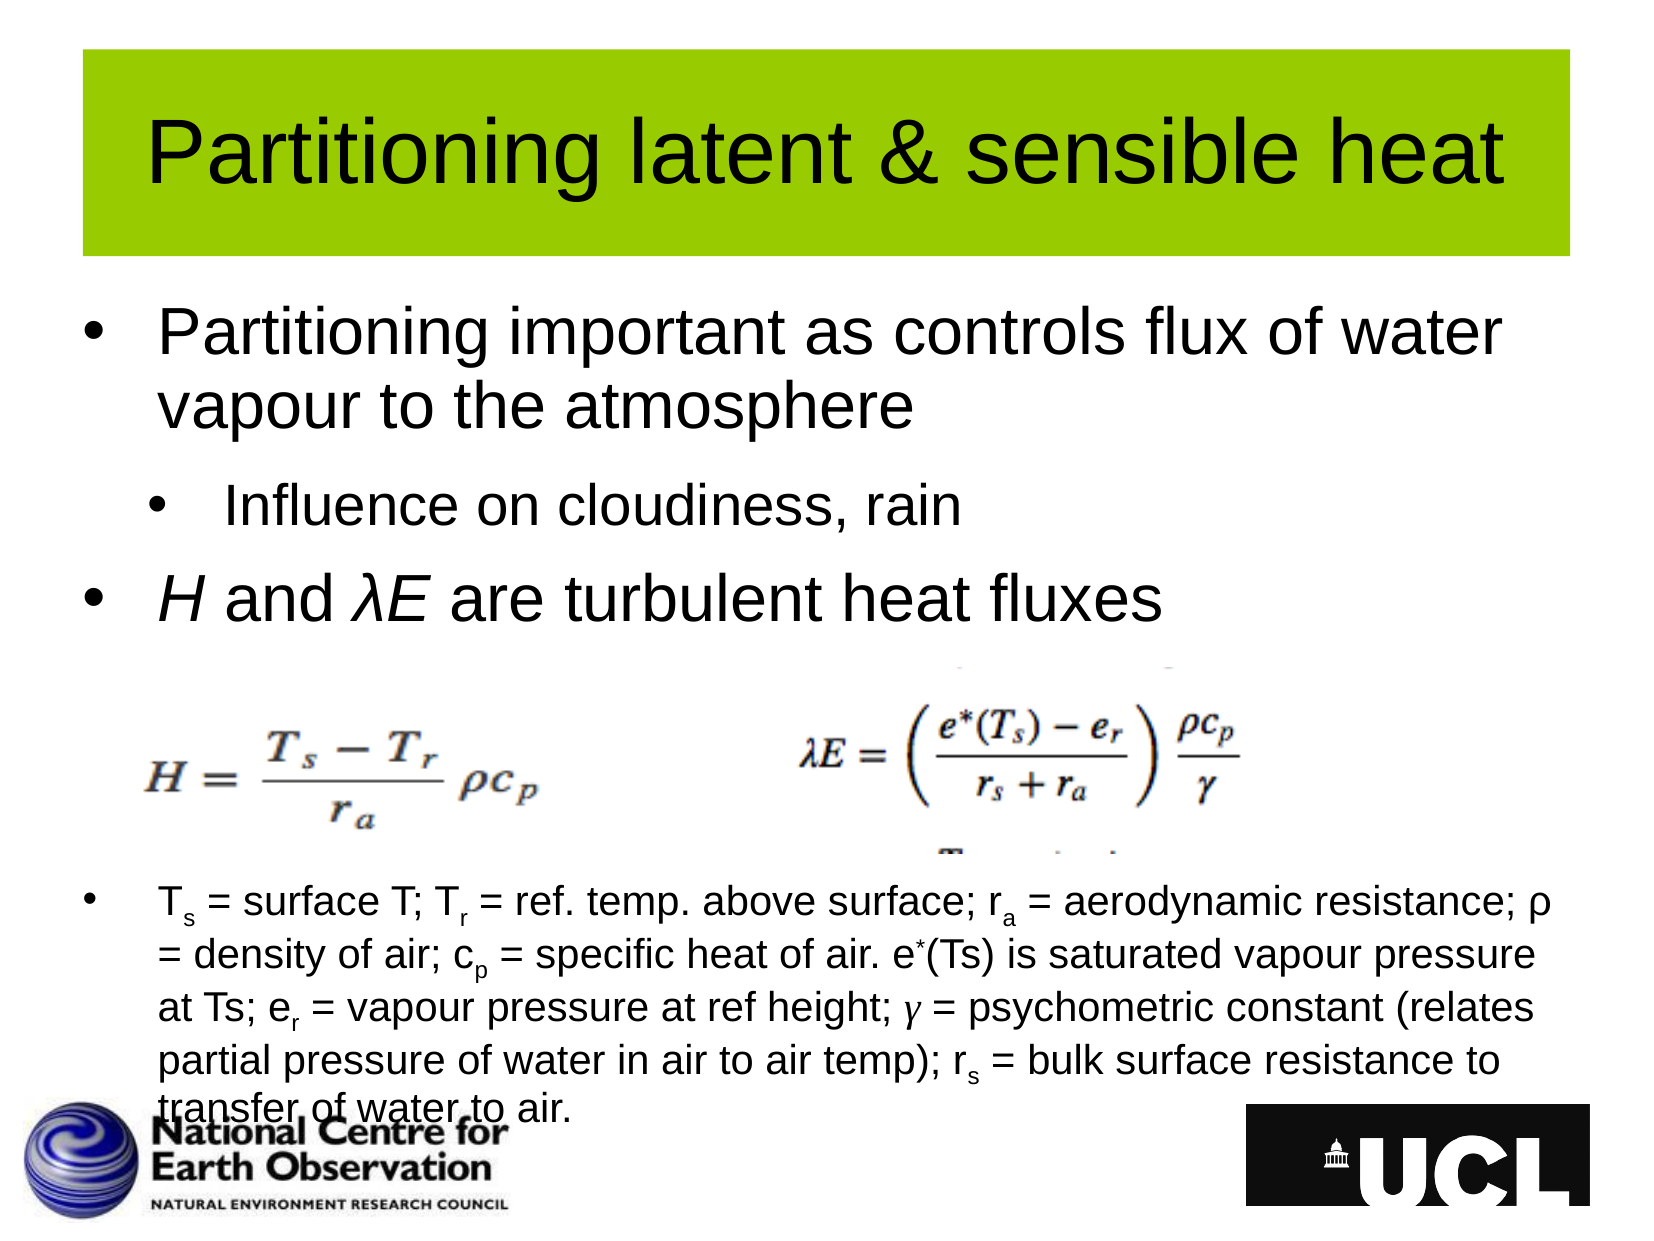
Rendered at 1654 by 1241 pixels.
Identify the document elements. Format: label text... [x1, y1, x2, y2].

picture [70, 668, 615, 877]
list Partitioning important as controls flux of water vapour to the atmosphere Influence on cloudiness, rain H and λE are turbulent heat fluxes Ts = surface T; Tr = ref. temp. above surface; ra = aerodynamic resistance; ρ = density of air; cp = specific heat of air. e*(Ts) is saturated vapour pressure at Ts; er = vapour pressure at ref height; γ = psychometric constant (relates partial pressure of water in air to air temp); rs = bulk surface resistance to transfer of water to air. [82, 290, 1571, 1109]
picture [1246, 1104, 1590, 1206]
picture [755, 666, 1298, 854]
picture [23, 1097, 513, 1223]
title Partitioning latent & sensible heat [82, 49, 1571, 257]
